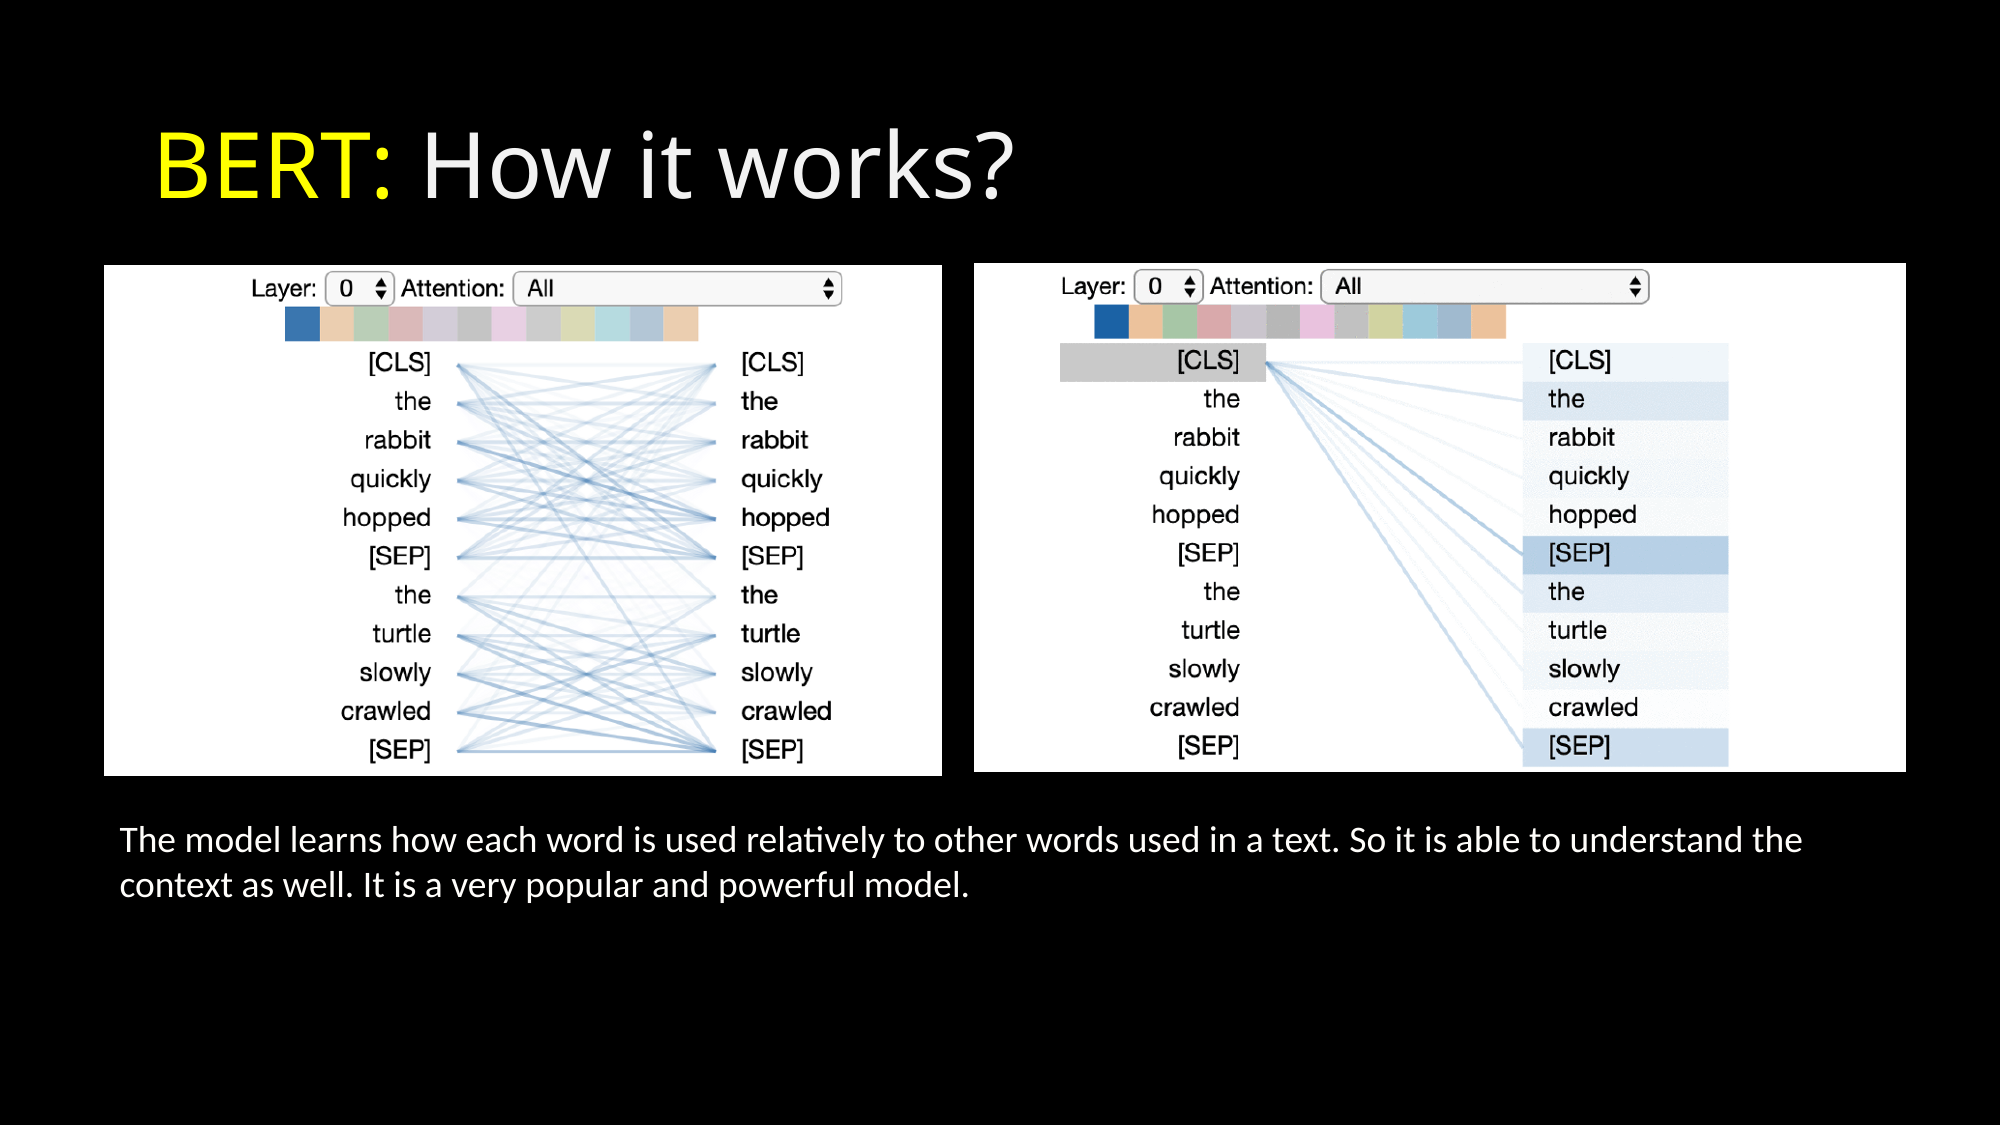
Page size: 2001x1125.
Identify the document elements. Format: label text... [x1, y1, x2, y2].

text_box The model learns how each word is used relatively to other words used in a text. So it is able to understand the context as well. It is a very popular and powerful model. [104, 807, 1862, 913]
picture [104, 265, 942, 776]
picture [974, 263, 1906, 772]
title BERT: How it works? [137, 59, 1863, 278]
